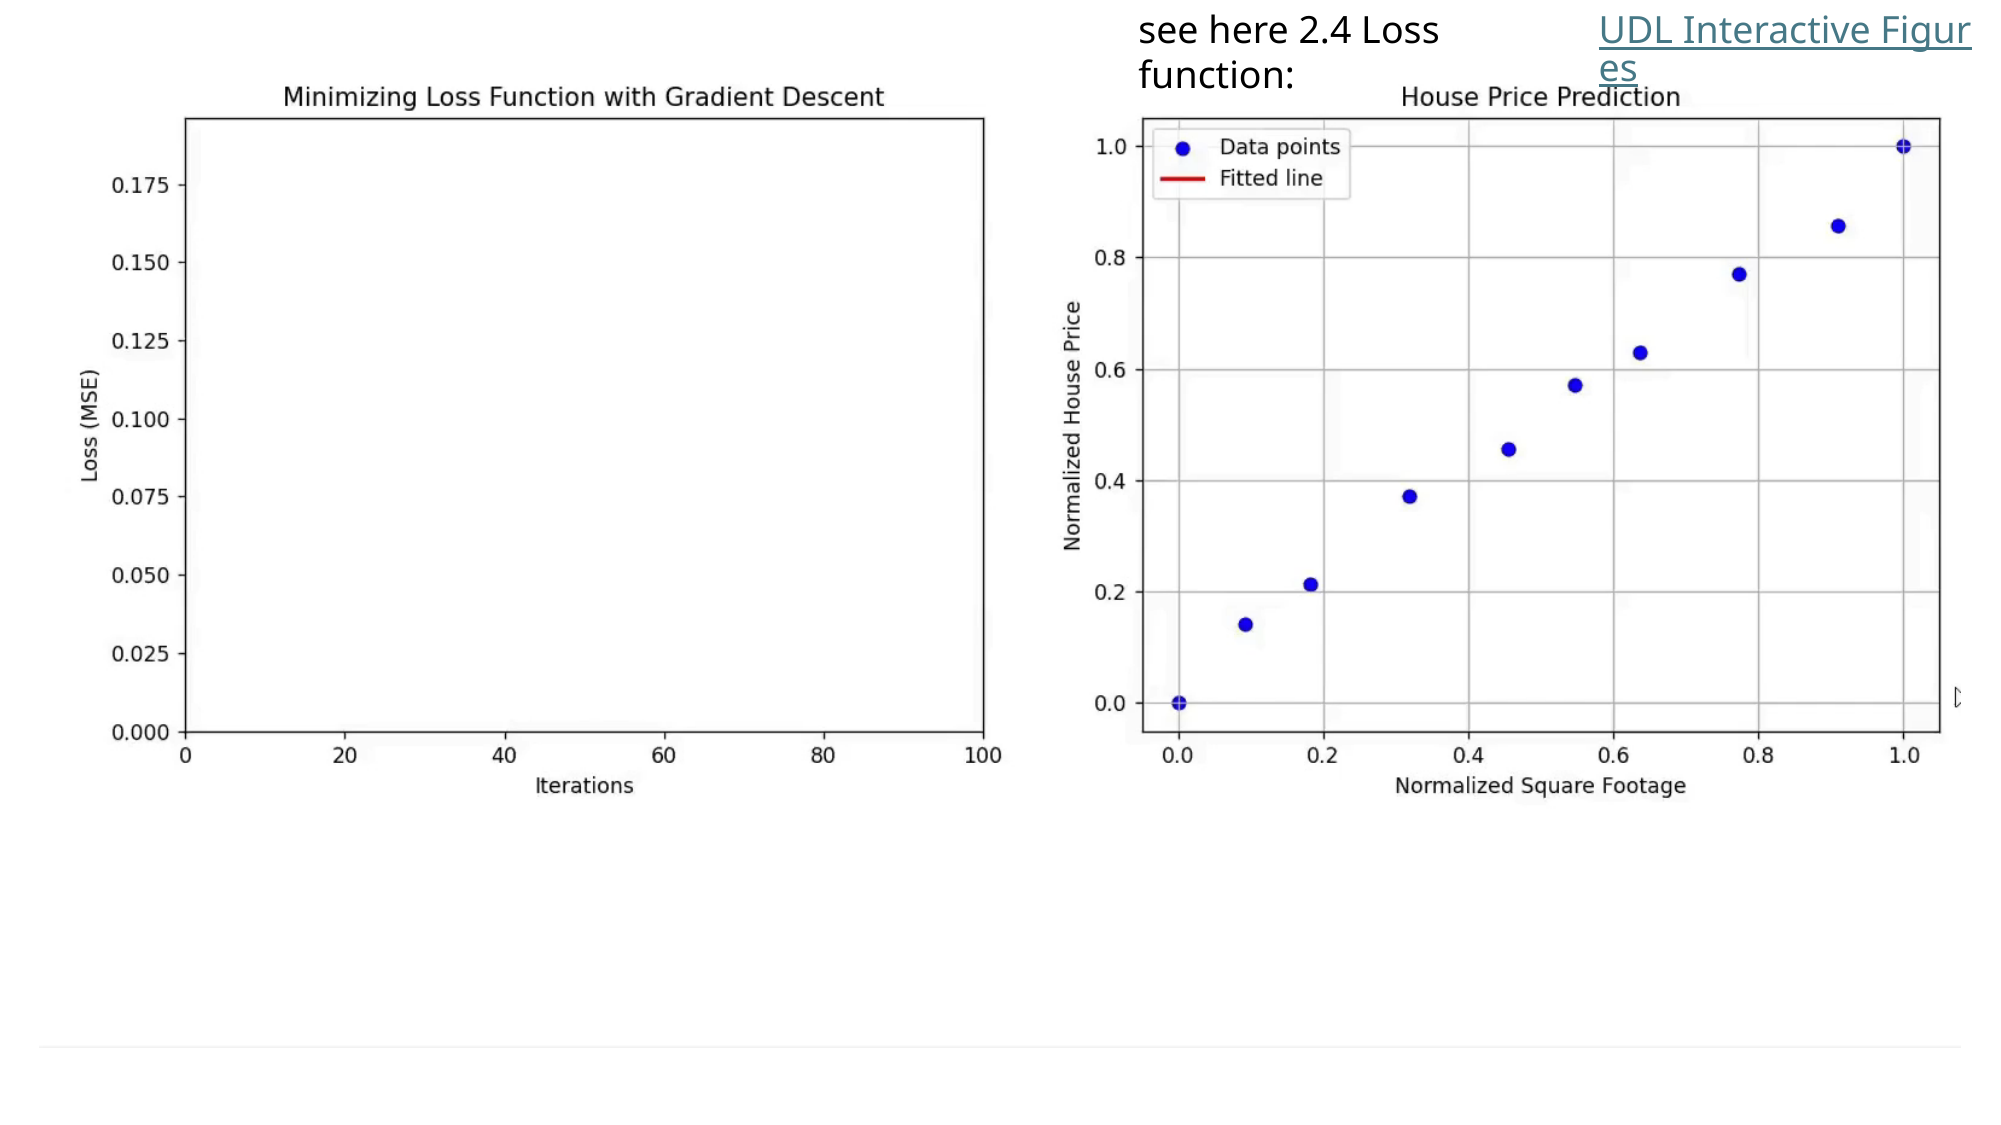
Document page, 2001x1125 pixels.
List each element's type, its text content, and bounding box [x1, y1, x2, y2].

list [37, 64, 1962, 1049]
text_box see here 2.4 Loss function: [1123, 0, 1600, 64]
text_box UDL Interactive Figures [1600, 0, 2000, 65]
